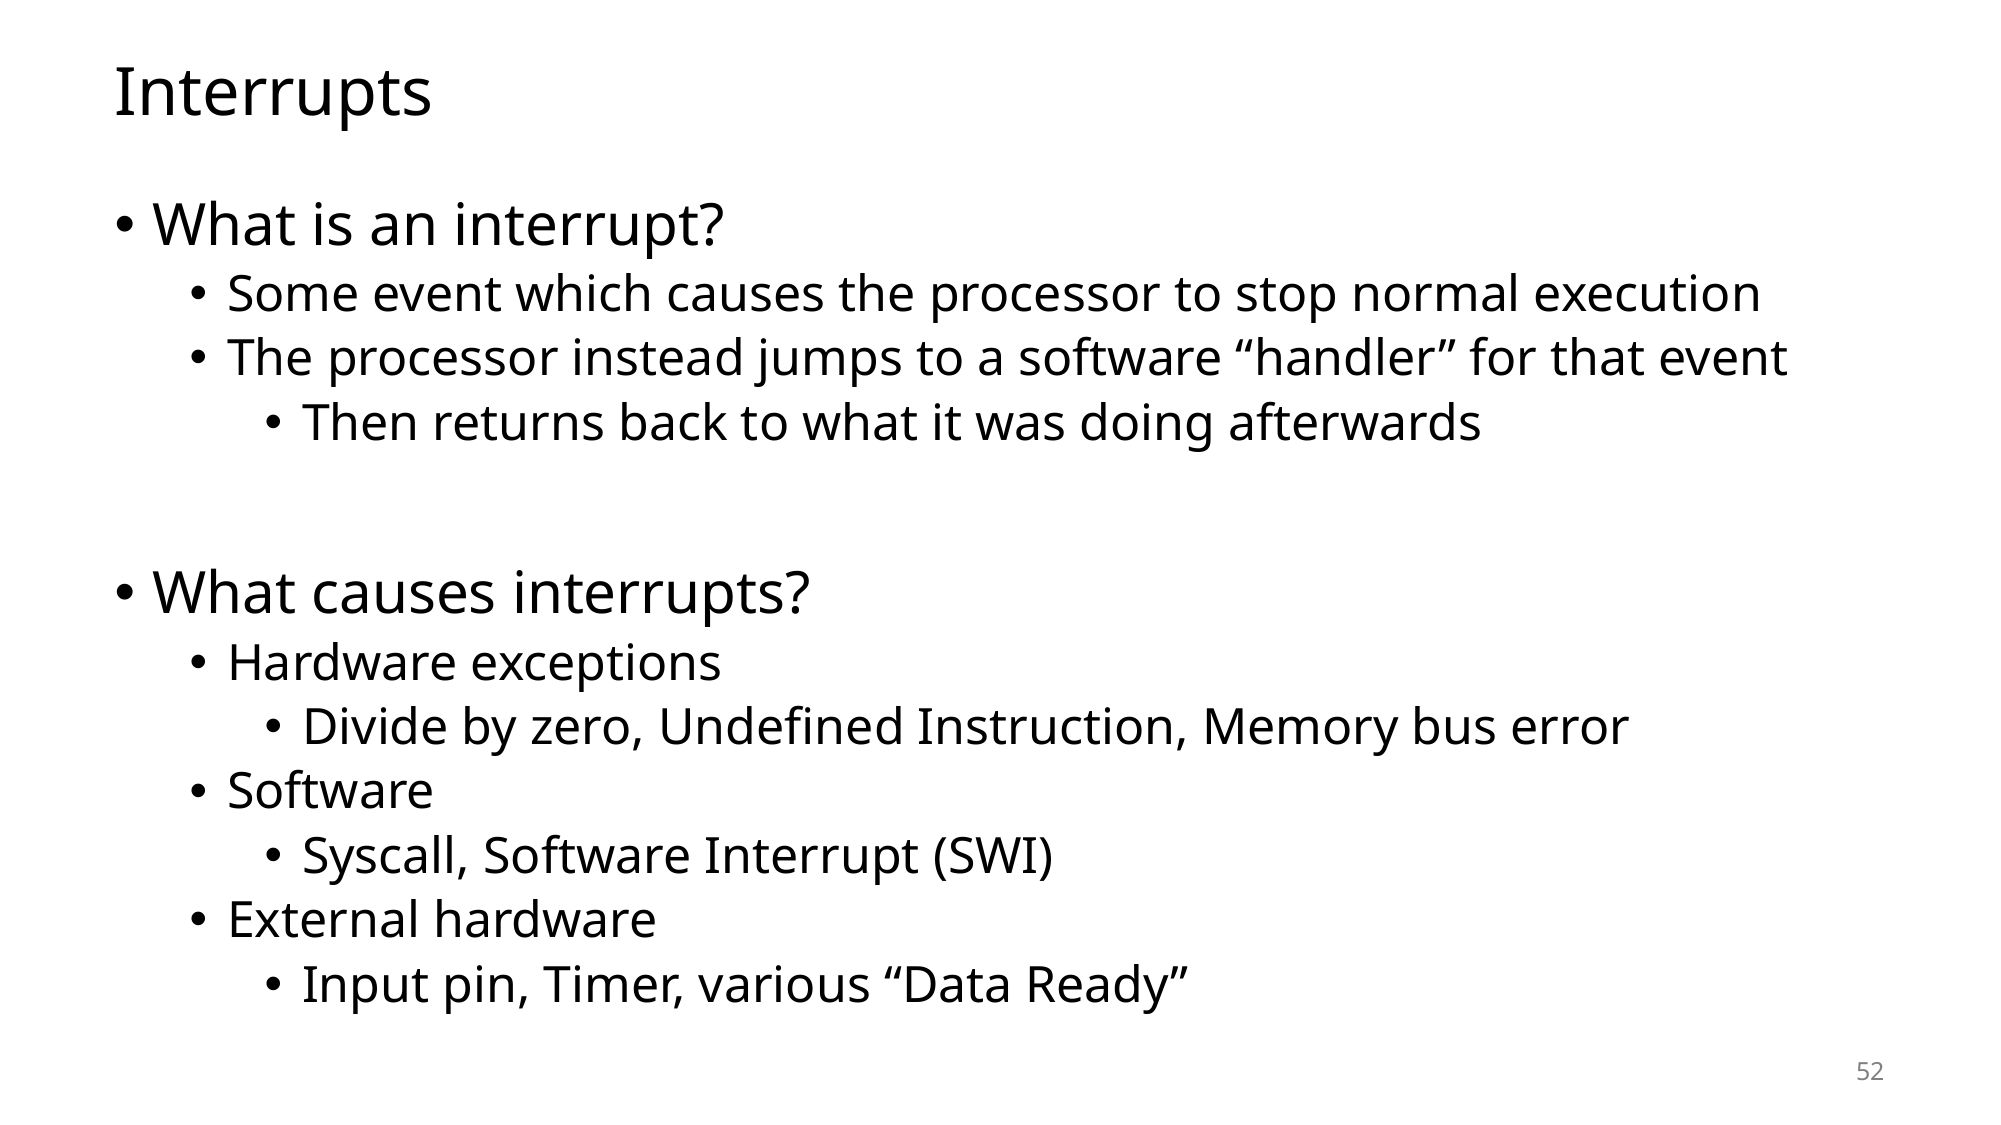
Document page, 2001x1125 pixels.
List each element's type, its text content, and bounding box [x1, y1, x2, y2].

title Interrupts [99, 37, 1900, 150]
slide_number 52 [1749, 1042, 1900, 1103]
list What is an interrupt? Some event which causes the processor to stop normal execution The processor instead jumps to a software “handler” for that event Then returns back to what it was doing afterwards What causes interrupts? Hardware exceptions Divide by zero, Undefined Instruction, Memory bus error Software Syscall, Software Interrupt (SWI) External hardware Input pin, Timer, various “Data Ready” [99, 187, 1900, 1013]
